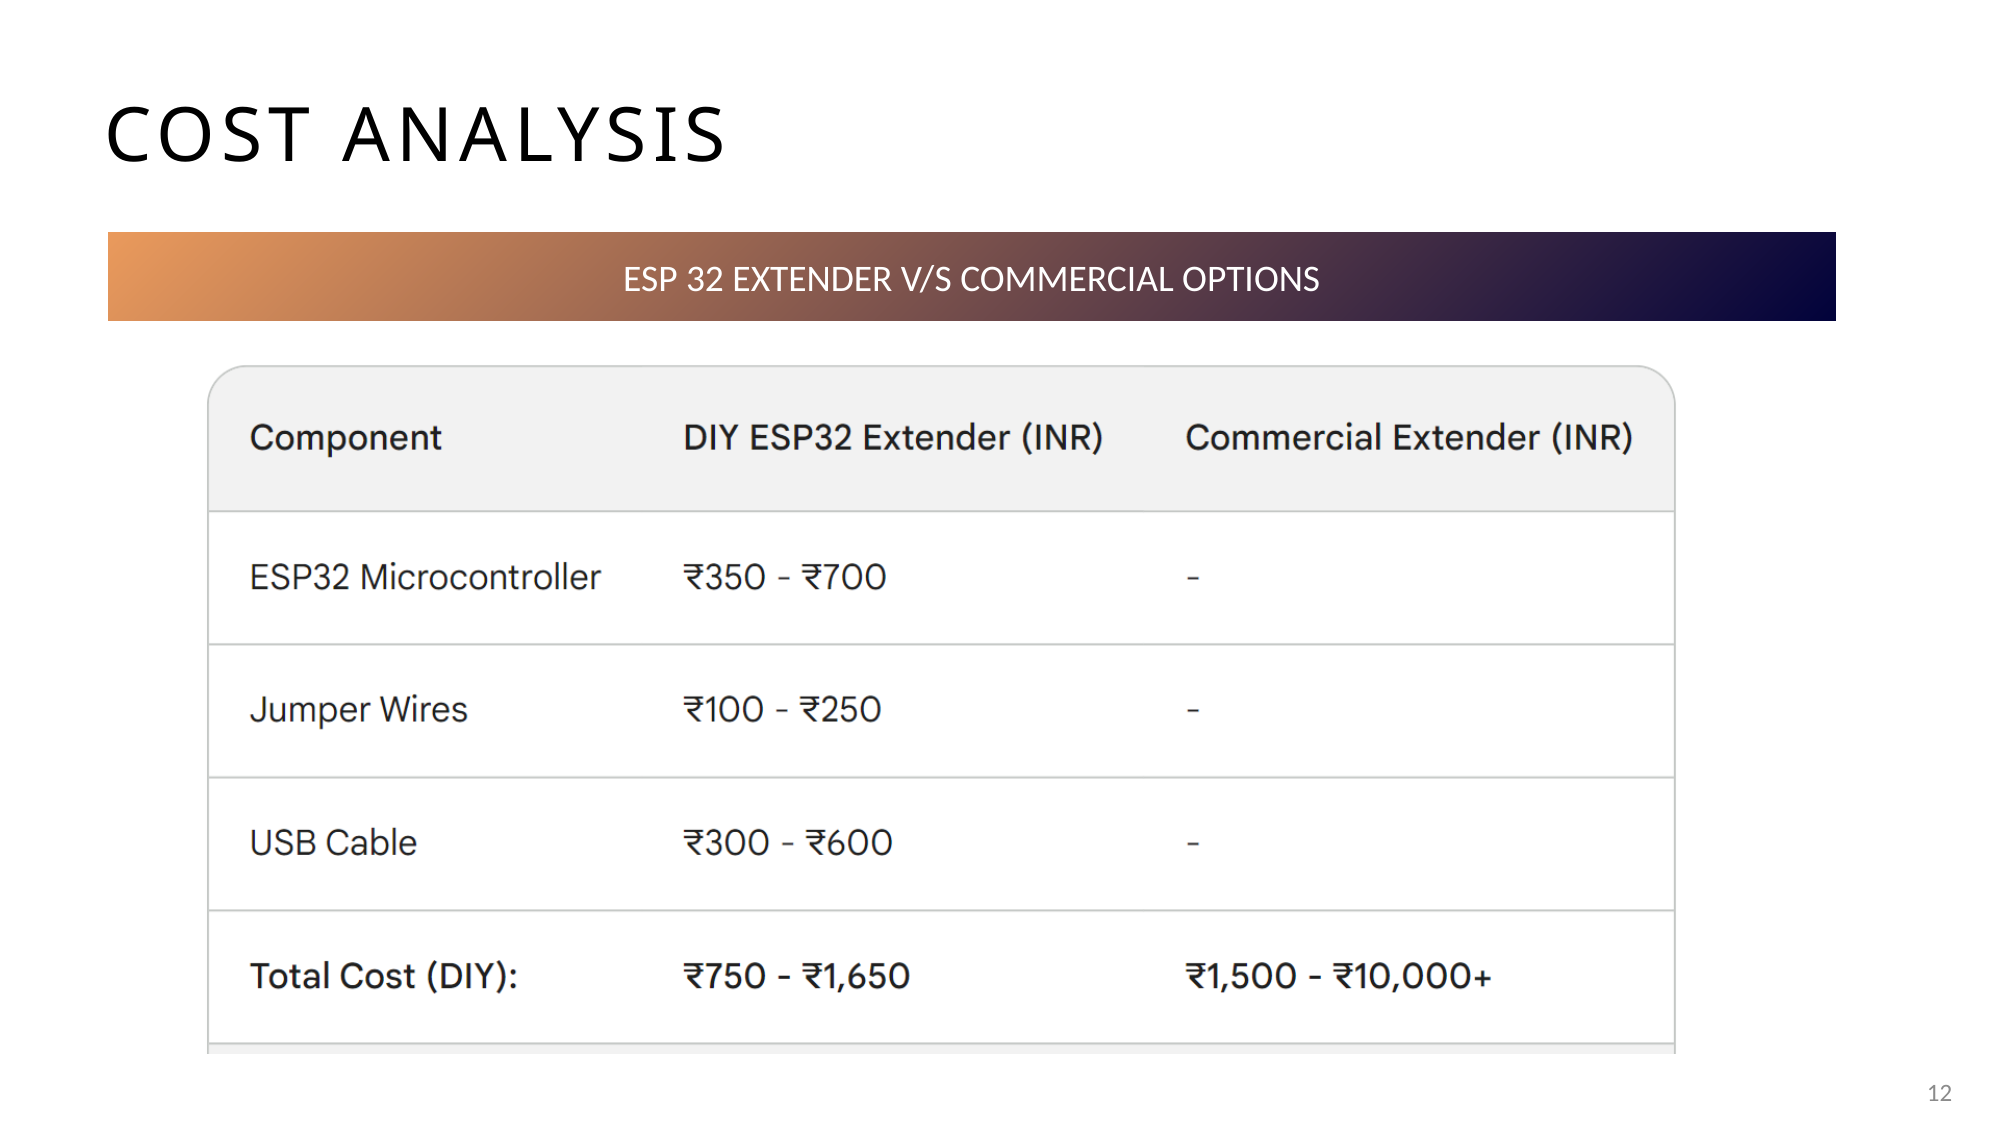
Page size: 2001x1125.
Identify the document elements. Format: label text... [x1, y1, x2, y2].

slide_number 12 [1894, 1061, 1968, 1121]
title Cost analysis [89, 78, 1895, 184]
picture [202, 357, 1679, 1054]
text_box ESP 32 EXTENDER V/S COMMERCIAL OPTIONS [107, 231, 1837, 322]
